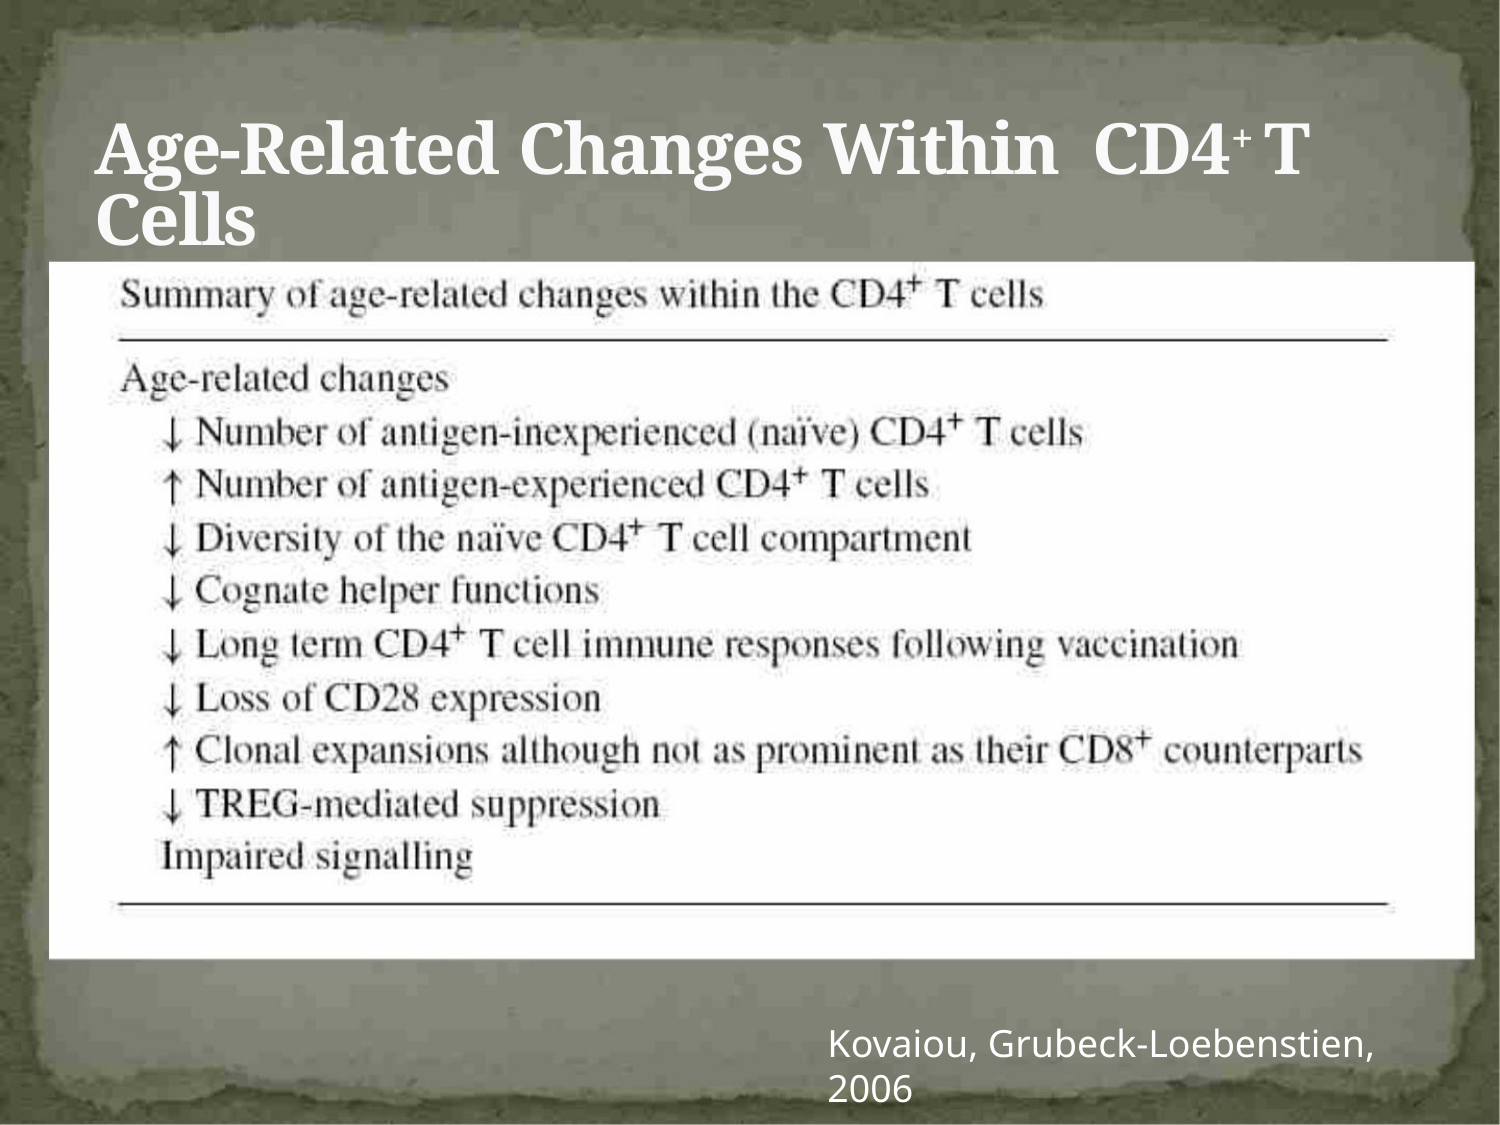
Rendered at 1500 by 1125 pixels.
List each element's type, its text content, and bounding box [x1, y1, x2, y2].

text_box Age-Related Changes Within CD4+ T Cells [94, 117, 1431, 259]
text_box [0, 0, 1500, 1125]
text_box Kovaiou, Grubeck-Loebenstien, 2006 [827, 1019, 1459, 1111]
